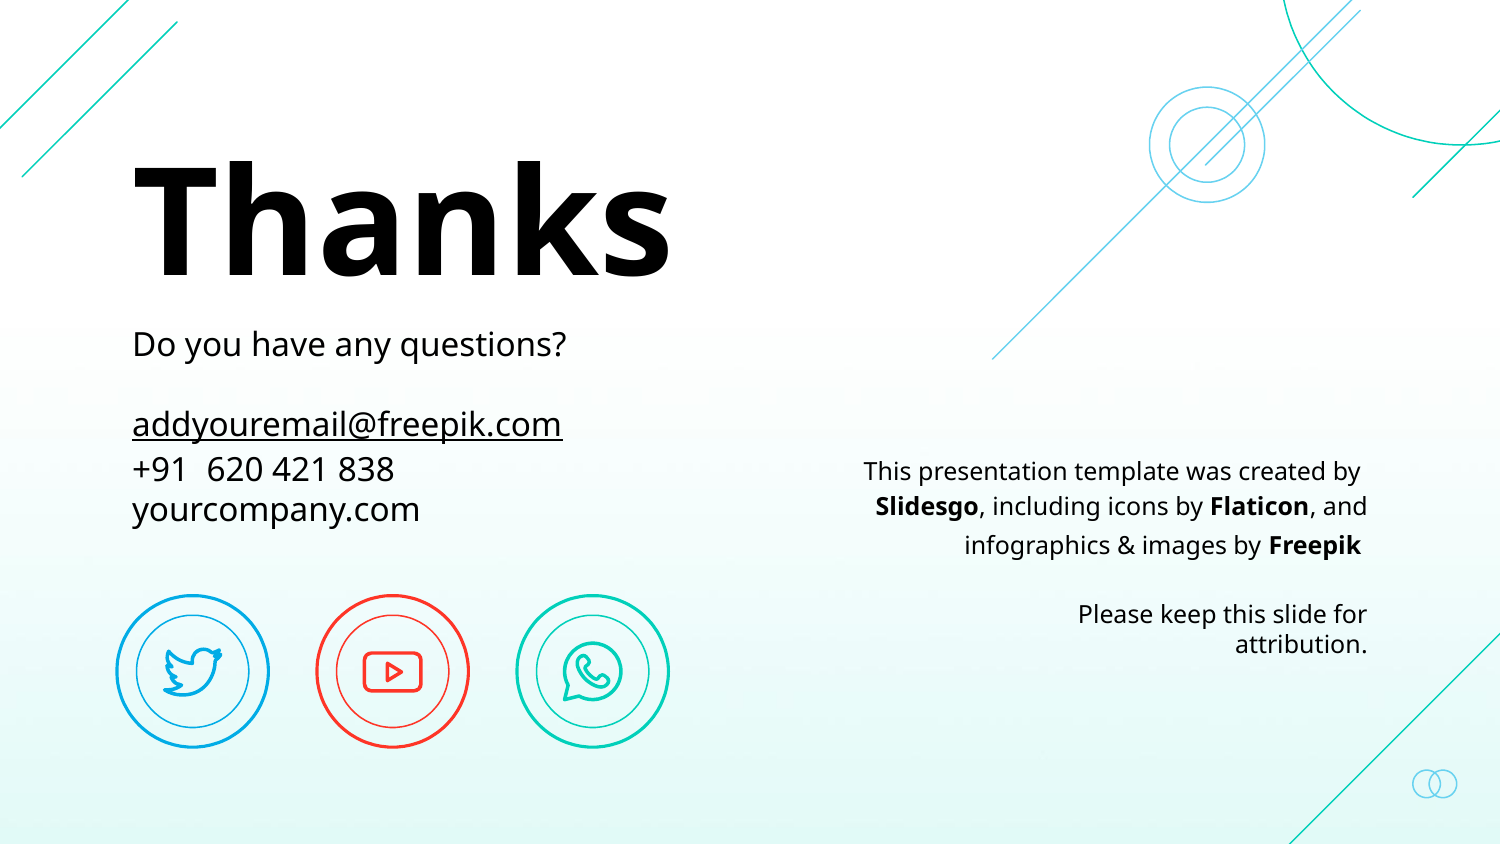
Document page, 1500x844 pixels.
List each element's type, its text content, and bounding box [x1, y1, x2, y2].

picture [0, 0, 125, 125]
picture [1292, 636, 1500, 844]
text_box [316, 595, 469, 748]
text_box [116, 595, 269, 748]
picture [1236, 106, 1254, 127]
picture [1151, 88, 1245, 183]
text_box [516, 595, 669, 748]
subtitle Do you have any questions? addyouremail@freepik.com +91 620 421 838 yourcompany.com [116, 318, 750, 533]
picture [1183, 120, 1243, 181]
picture [1469, 113, 1500, 144]
title Thanks [116, 144, 750, 286]
picture [1250, 52, 1307, 112]
picture [1304, 0, 1500, 144]
text_box Please keep this slide for attribution. [933, 600, 1383, 657]
picture [1171, 109, 1231, 169]
picture [1168, 117, 1263, 201]
picture [1285, 0, 1349, 47]
picture [0, 0, 1500, 844]
